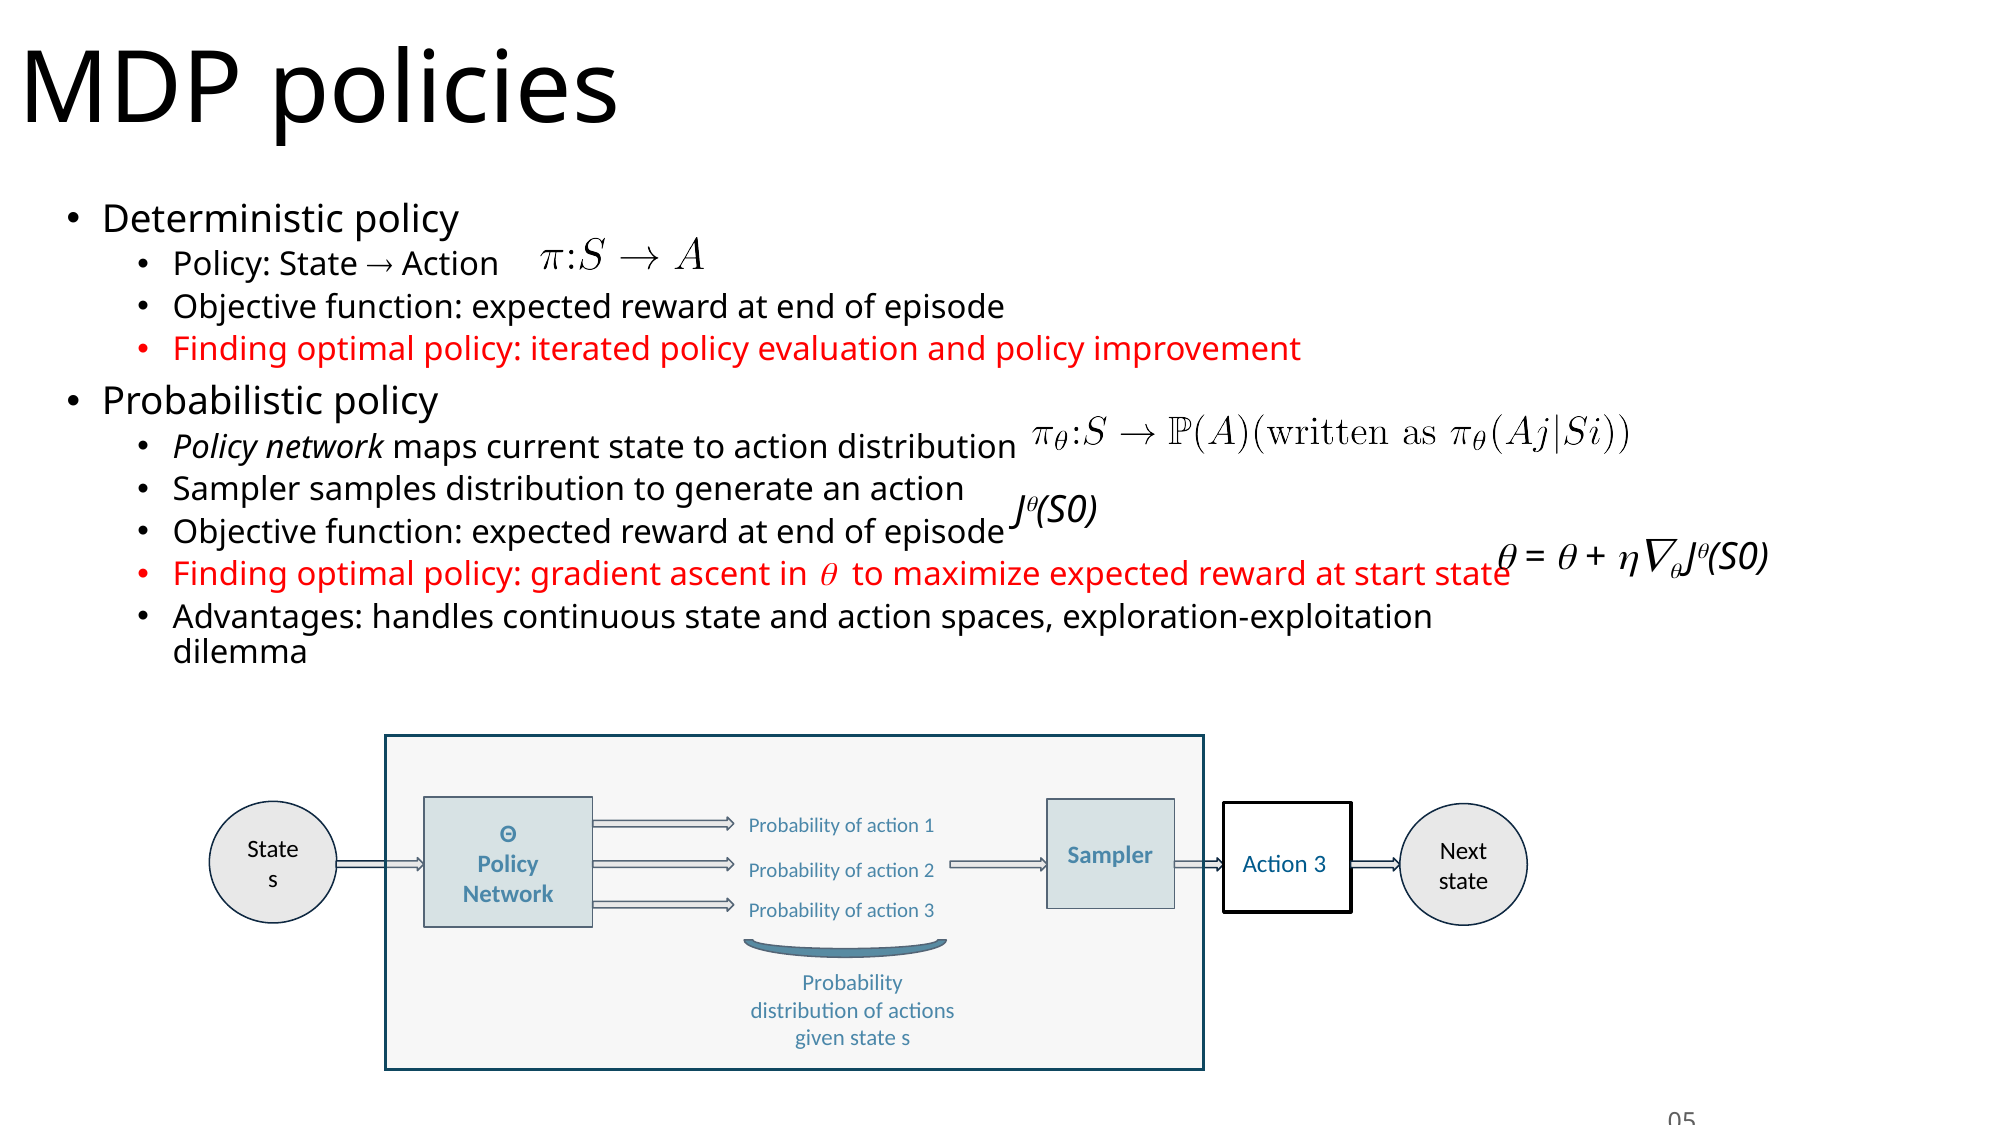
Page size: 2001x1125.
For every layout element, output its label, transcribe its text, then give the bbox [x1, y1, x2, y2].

text_box [336, 860, 384, 868]
text_box J(S0) [999, 477, 1312, 538]
text_box Next state [1399, 803, 1528, 926]
text_box Action 3 [1223, 802, 1352, 913]
text_box State s [209, 801, 337, 923]
slide_number 05 [1373, 1093, 1712, 1125]
picture [1032, 413, 1629, 454]
list Deterministic policy Policy: State  Action Objective function: expected reward at end of episode Finding optimal policy: iterated policy evaluation and policy improvement Probabilistic policy Policy network maps current state to action distribution Sampler samples distribution to generate an action Objective function: expected reward at end of episode Finding optimal policy: gradient ascent in  to maximize expected reward at start state Advantages: handles continuous state and action spaces, exploration-exploitation dilemma [51, 191, 1589, 682]
text_box  =  +  J(S0) [1479, 524, 1792, 591]
title MDP policies [3, 0, 1729, 199]
text_box [1350, 857, 1399, 871]
text_box [384, 734, 1205, 1071]
text_box [1205, 857, 1223, 871]
picture [539, 236, 704, 270]
